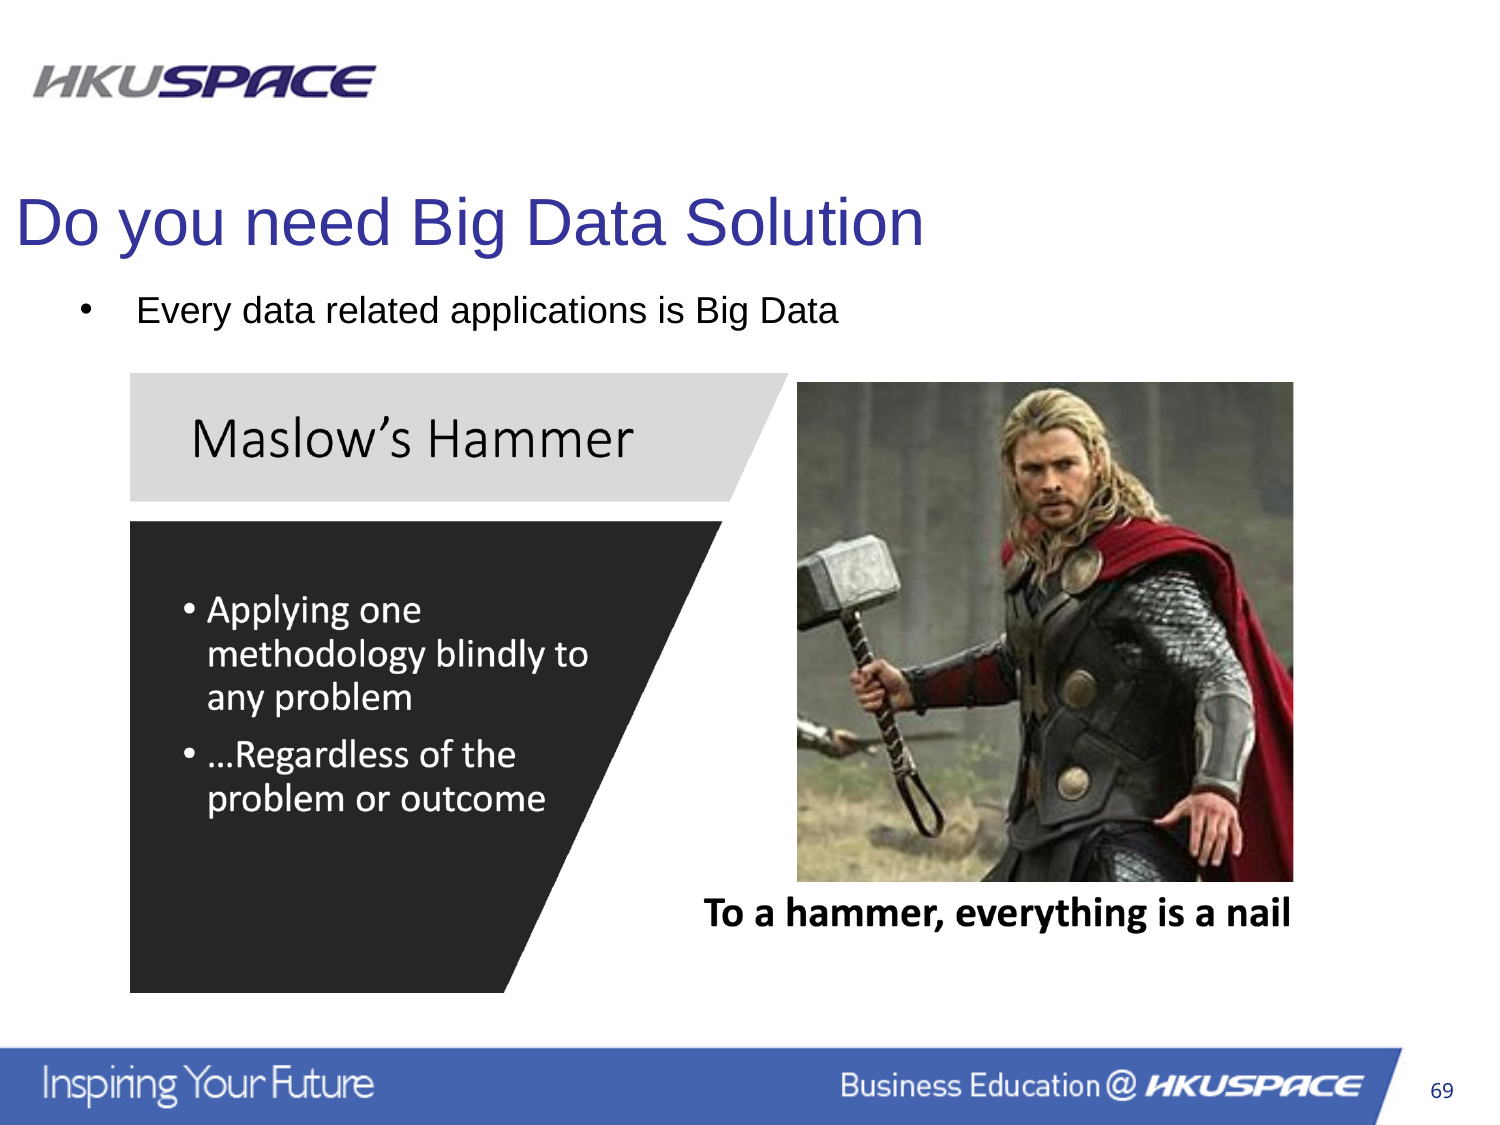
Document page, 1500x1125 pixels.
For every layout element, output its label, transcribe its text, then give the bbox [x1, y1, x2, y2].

text_box Do you need Big Data Solution [0, 101, 1325, 266]
slide_number 69 [1415, 1070, 1499, 1125]
text_box Every data related applications is Big Data [64, 278, 1483, 409]
picture [0, 0, 1500, 1125]
